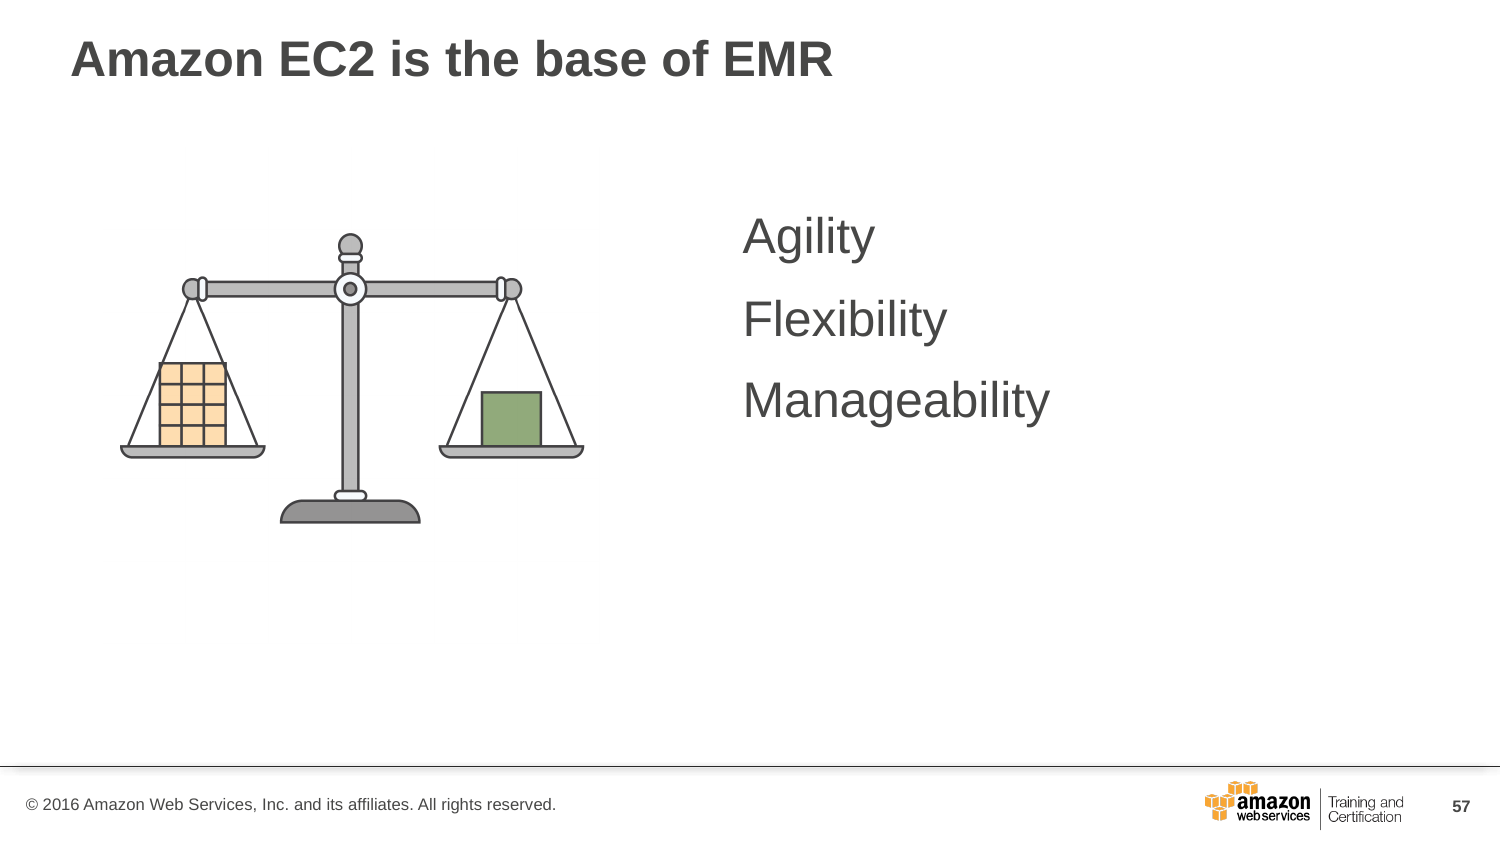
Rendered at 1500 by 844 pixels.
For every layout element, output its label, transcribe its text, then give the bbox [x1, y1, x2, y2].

title Amazon EC2 is the base of EMR [55, 18, 1402, 130]
list Agility Flexibility Manageability [727, 184, 1281, 511]
picture [103, 147, 601, 644]
picture [1203, 779, 1410, 832]
